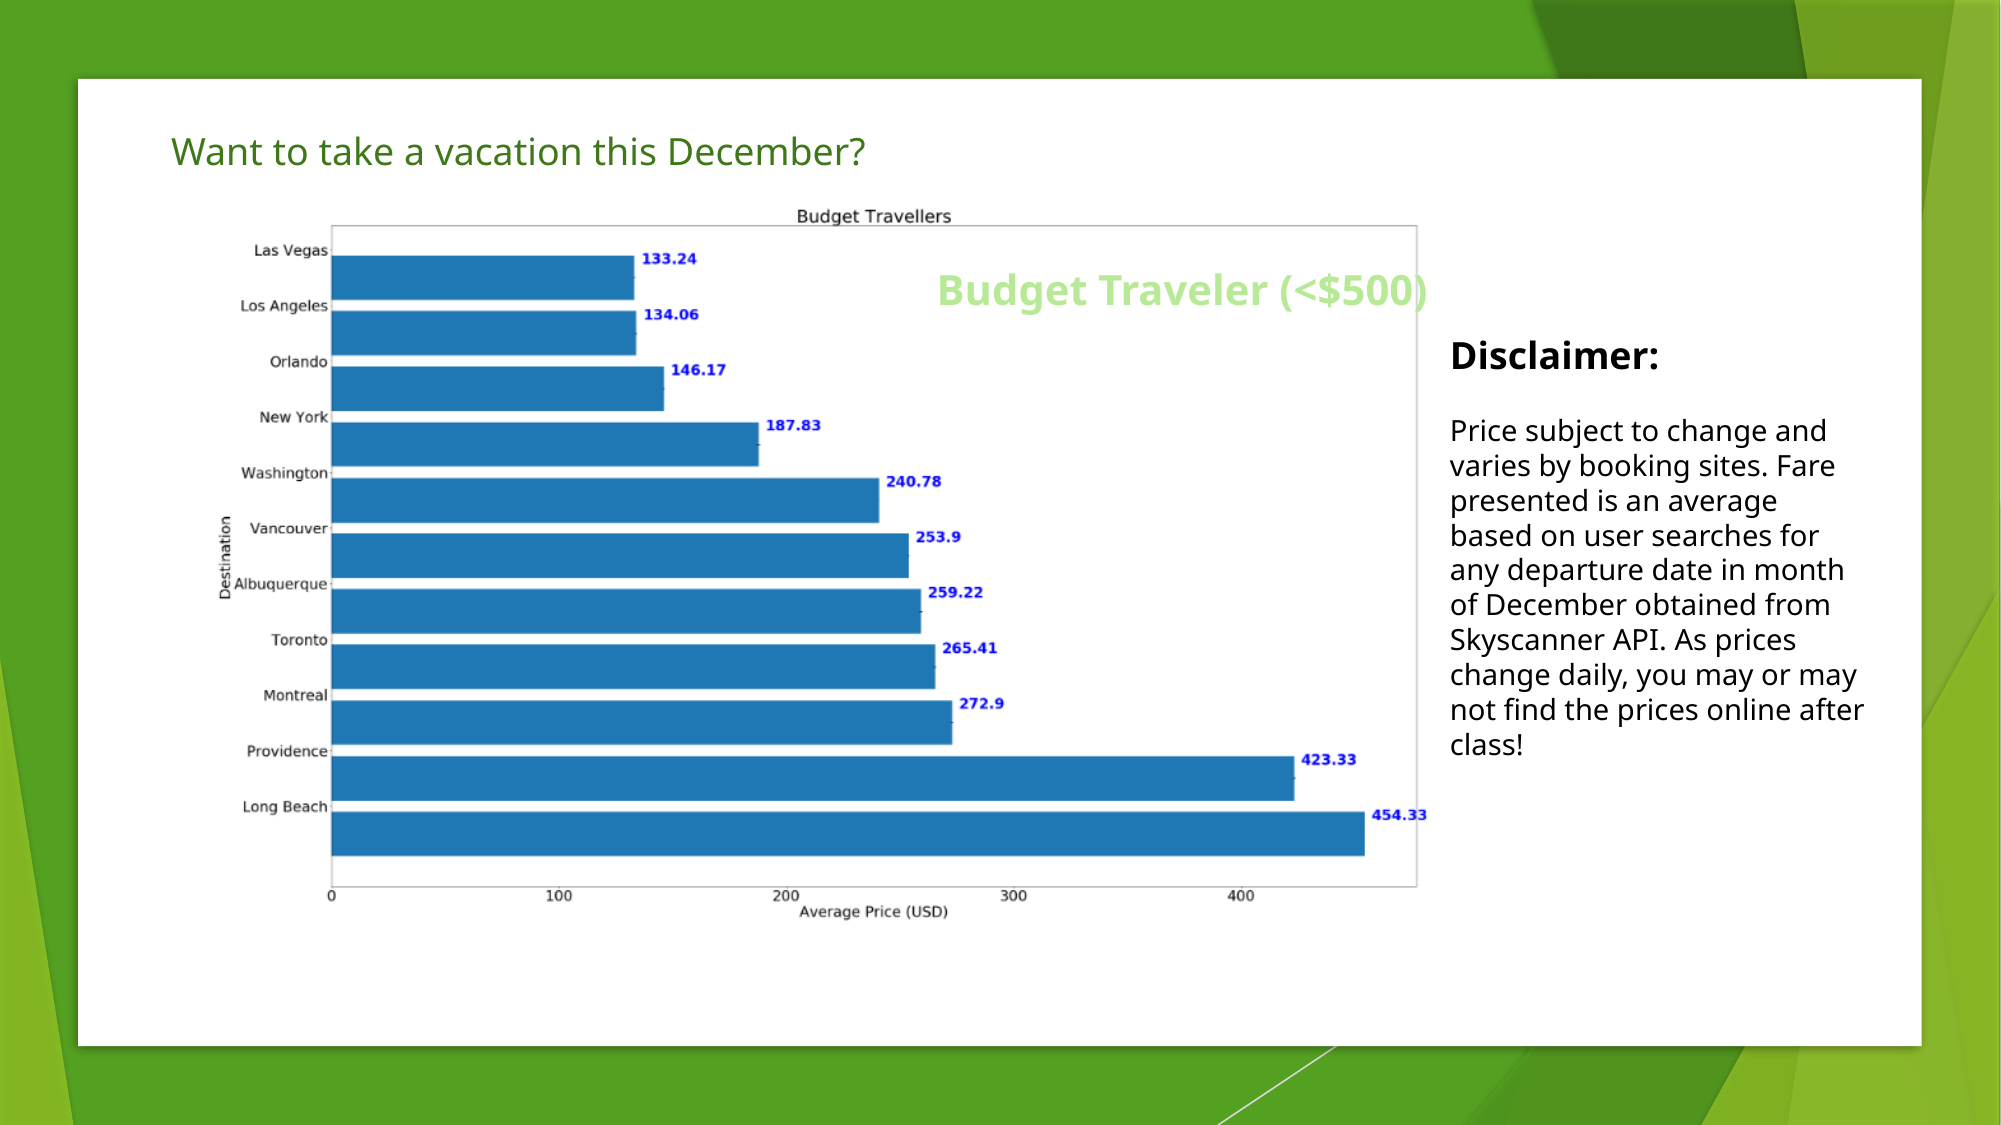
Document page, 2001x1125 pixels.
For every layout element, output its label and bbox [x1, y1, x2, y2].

text_box [0, 0, 2000, 1125]
picture [211, 201, 1436, 932]
